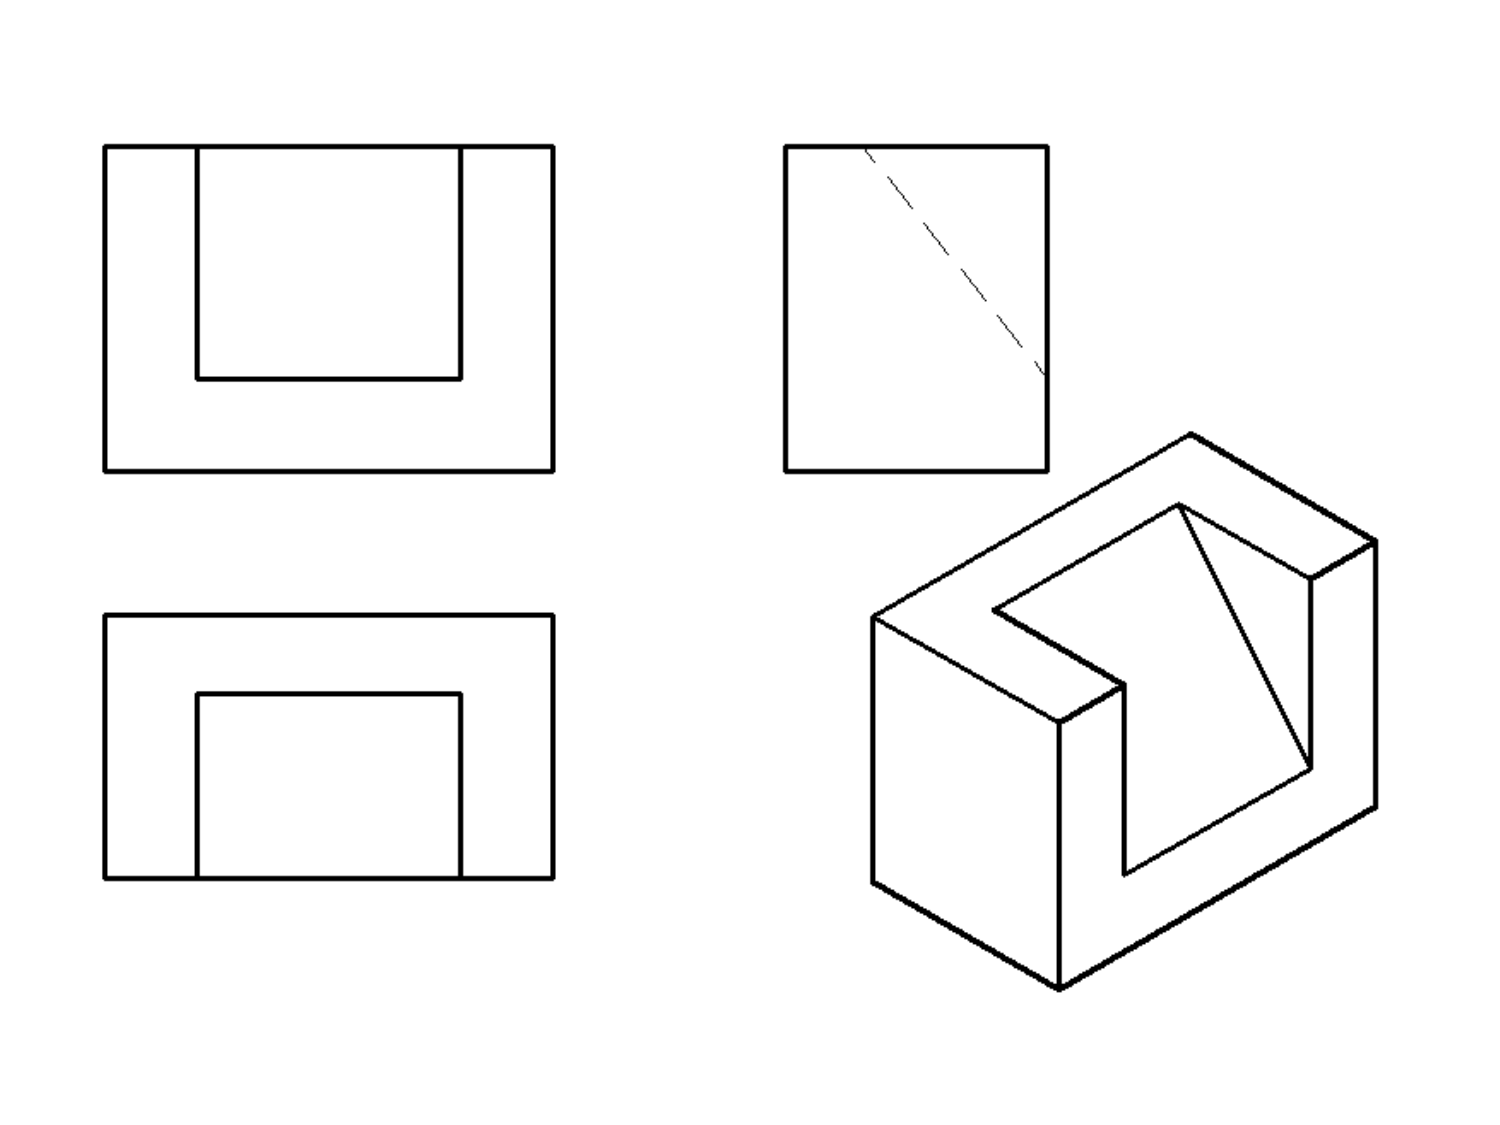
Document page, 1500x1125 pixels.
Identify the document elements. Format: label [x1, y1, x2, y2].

picture [77, 116, 1423, 1008]
